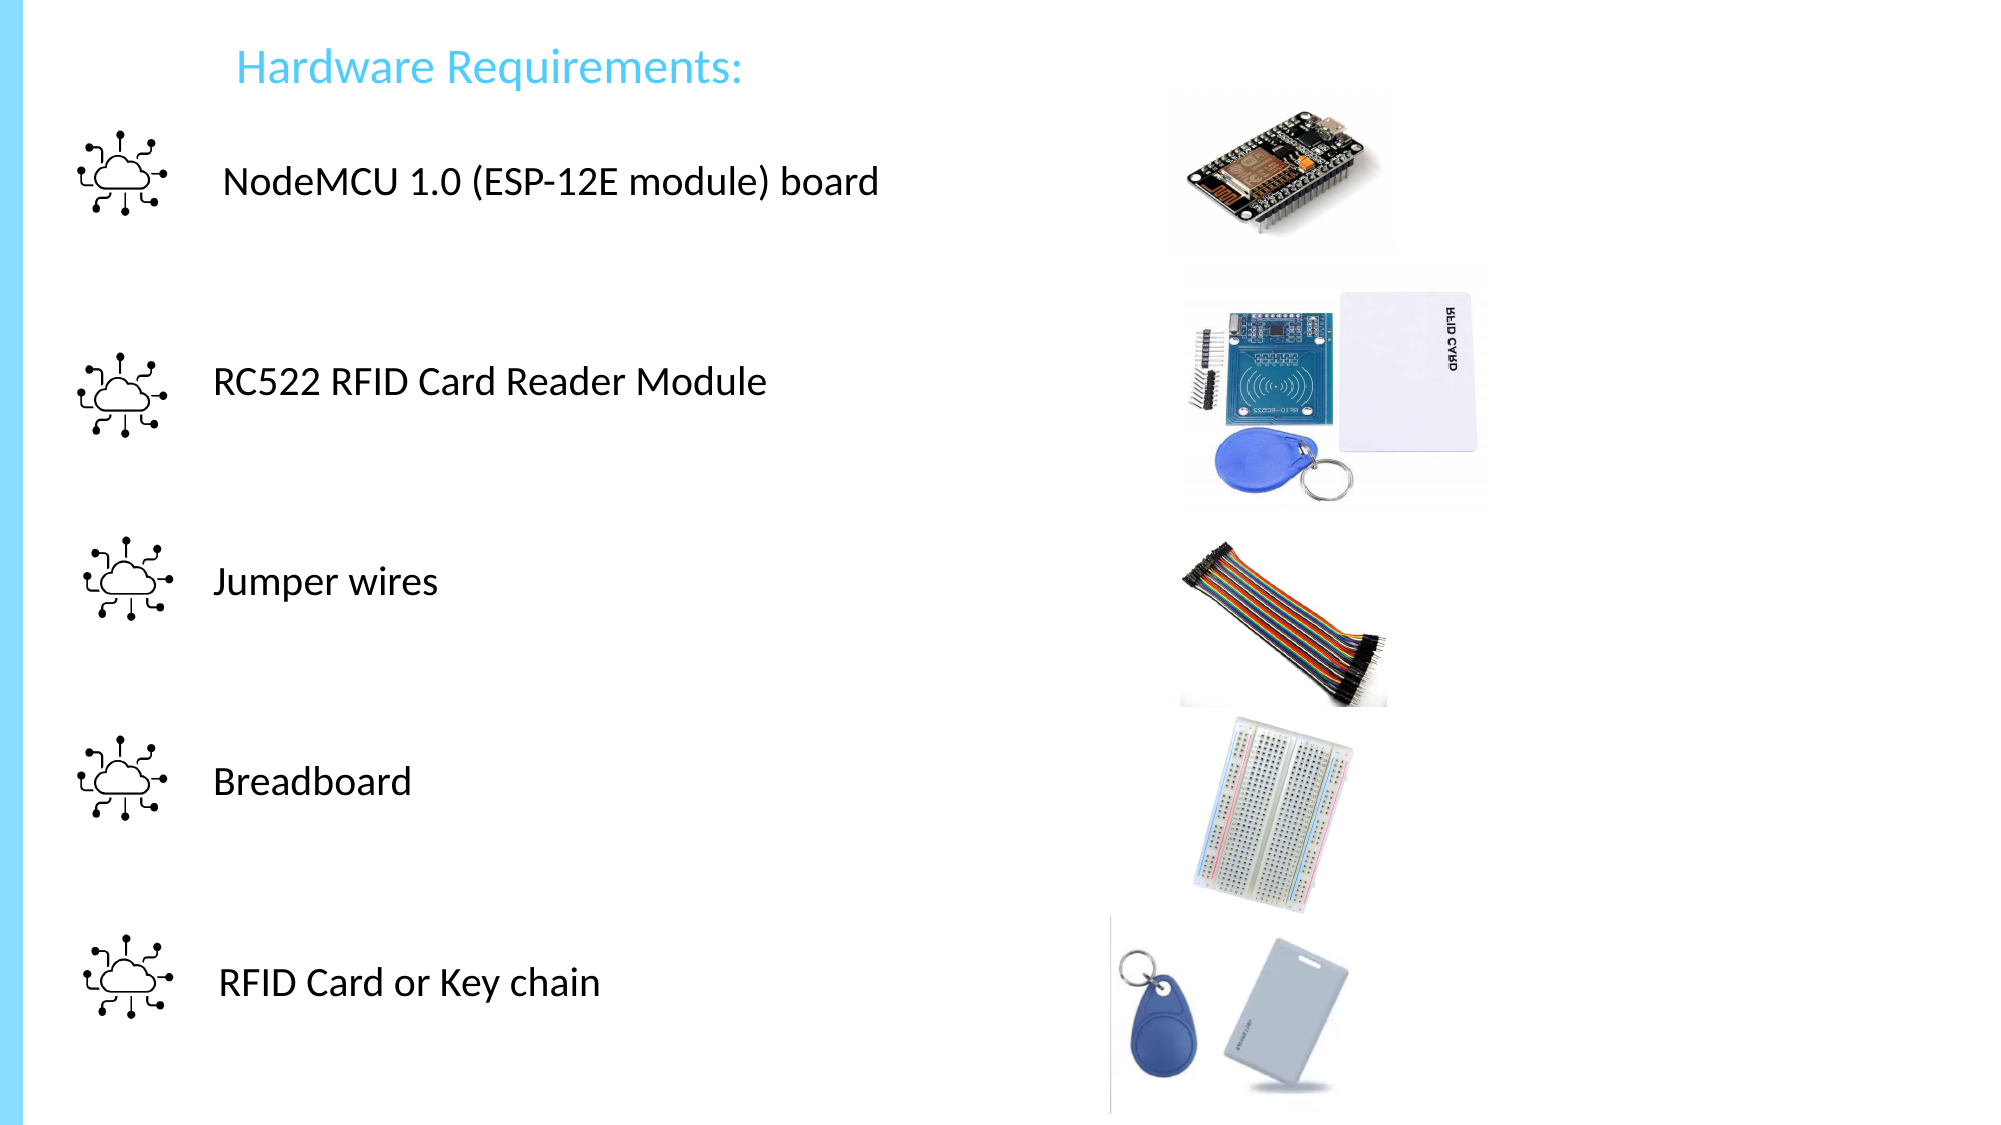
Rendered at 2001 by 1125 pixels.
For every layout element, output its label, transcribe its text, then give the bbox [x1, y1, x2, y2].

picture [74, 123, 170, 224]
picture [74, 728, 170, 829]
text_box Hardware Requirements: NodeMCU 1.0 (ESP-12E module) board RC522 RFID Card Reader Module Jumper wires Breadboard RFID Card or Key chain [74, 26, 1975, 1012]
text_box [0, 0, 24, 1125]
picture [74, 345, 170, 446]
picture [1164, 265, 1507, 524]
picture [80, 927, 176, 1027]
picture [1110, 539, 1387, 1114]
picture [1164, 91, 1397, 256]
picture [80, 529, 176, 630]
